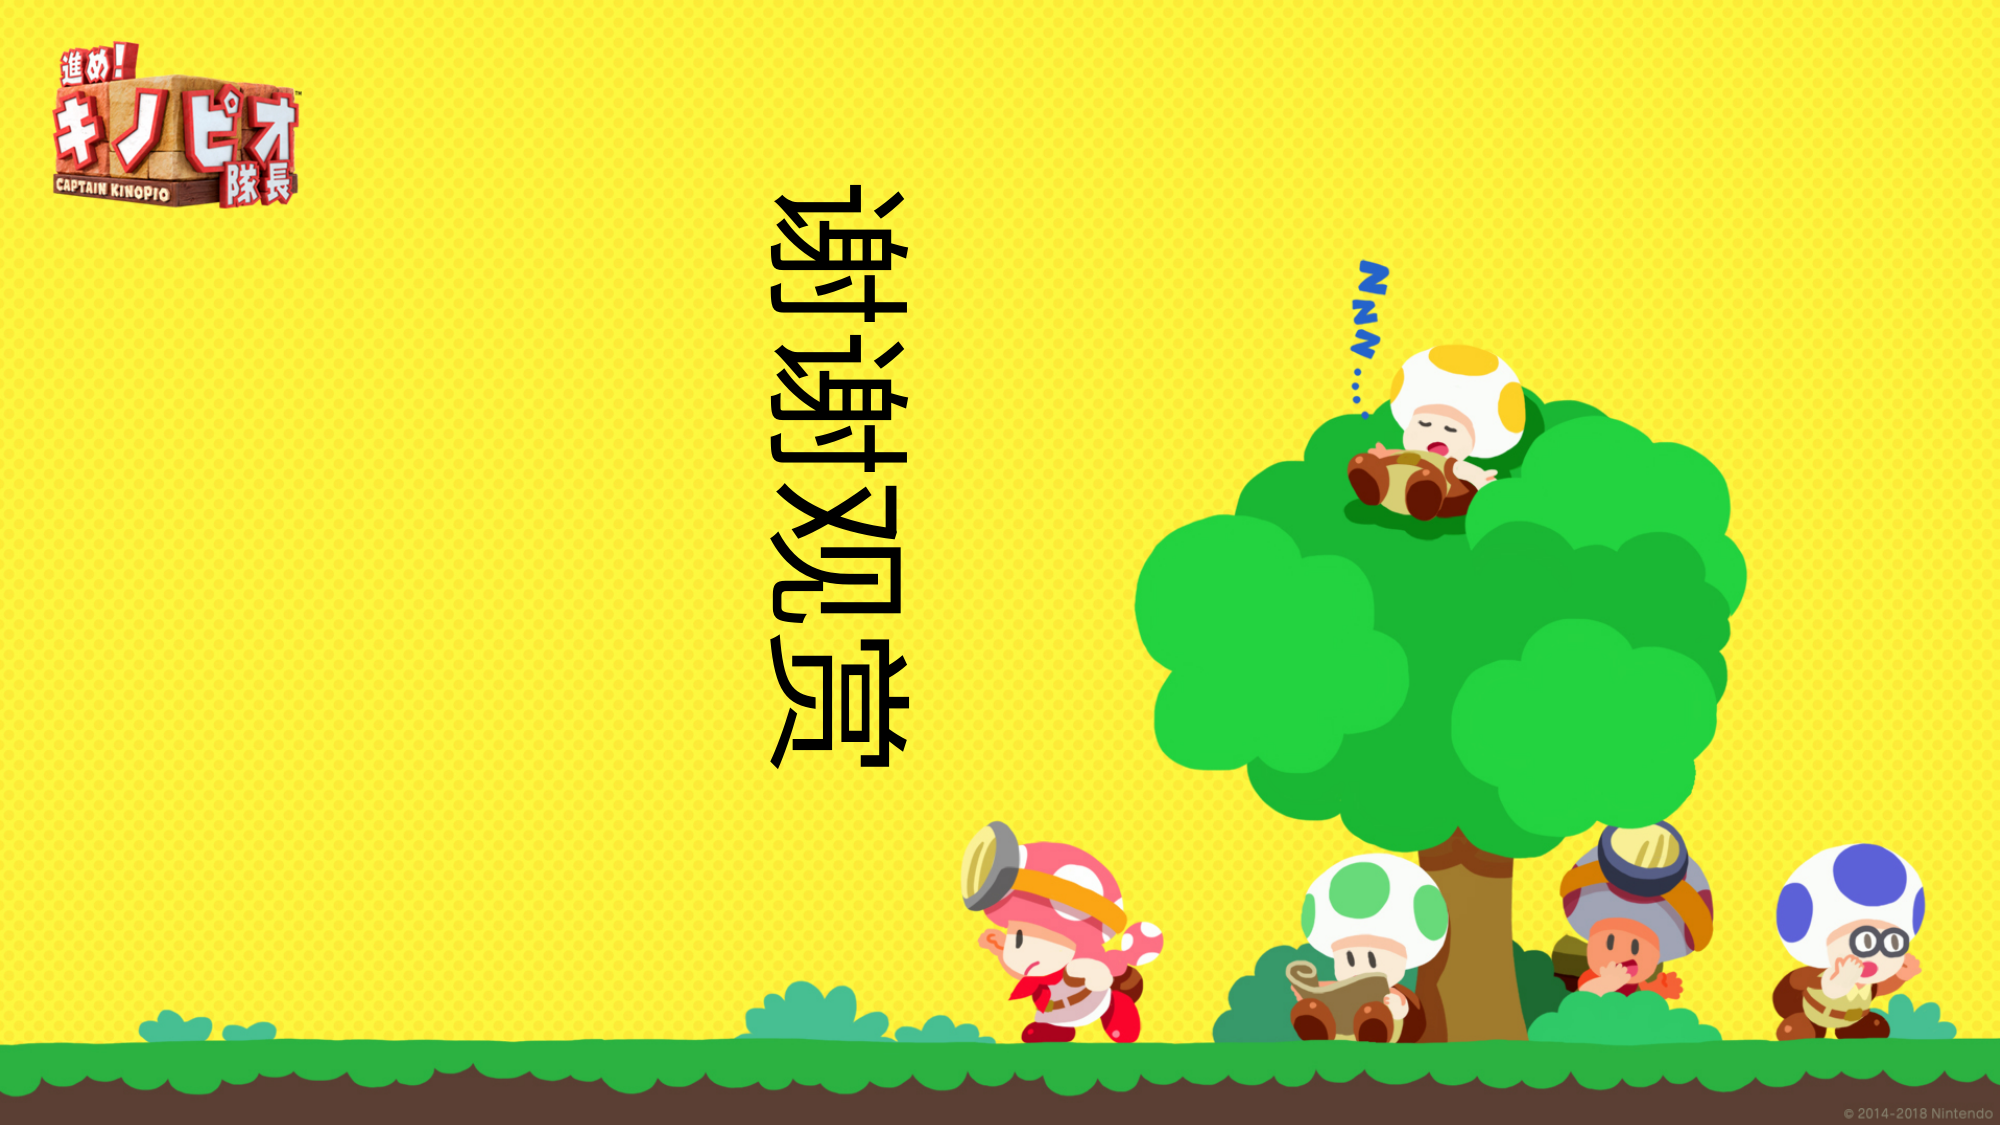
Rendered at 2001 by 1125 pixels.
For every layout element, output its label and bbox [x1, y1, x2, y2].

list [0, 0, 2000, 1125]
